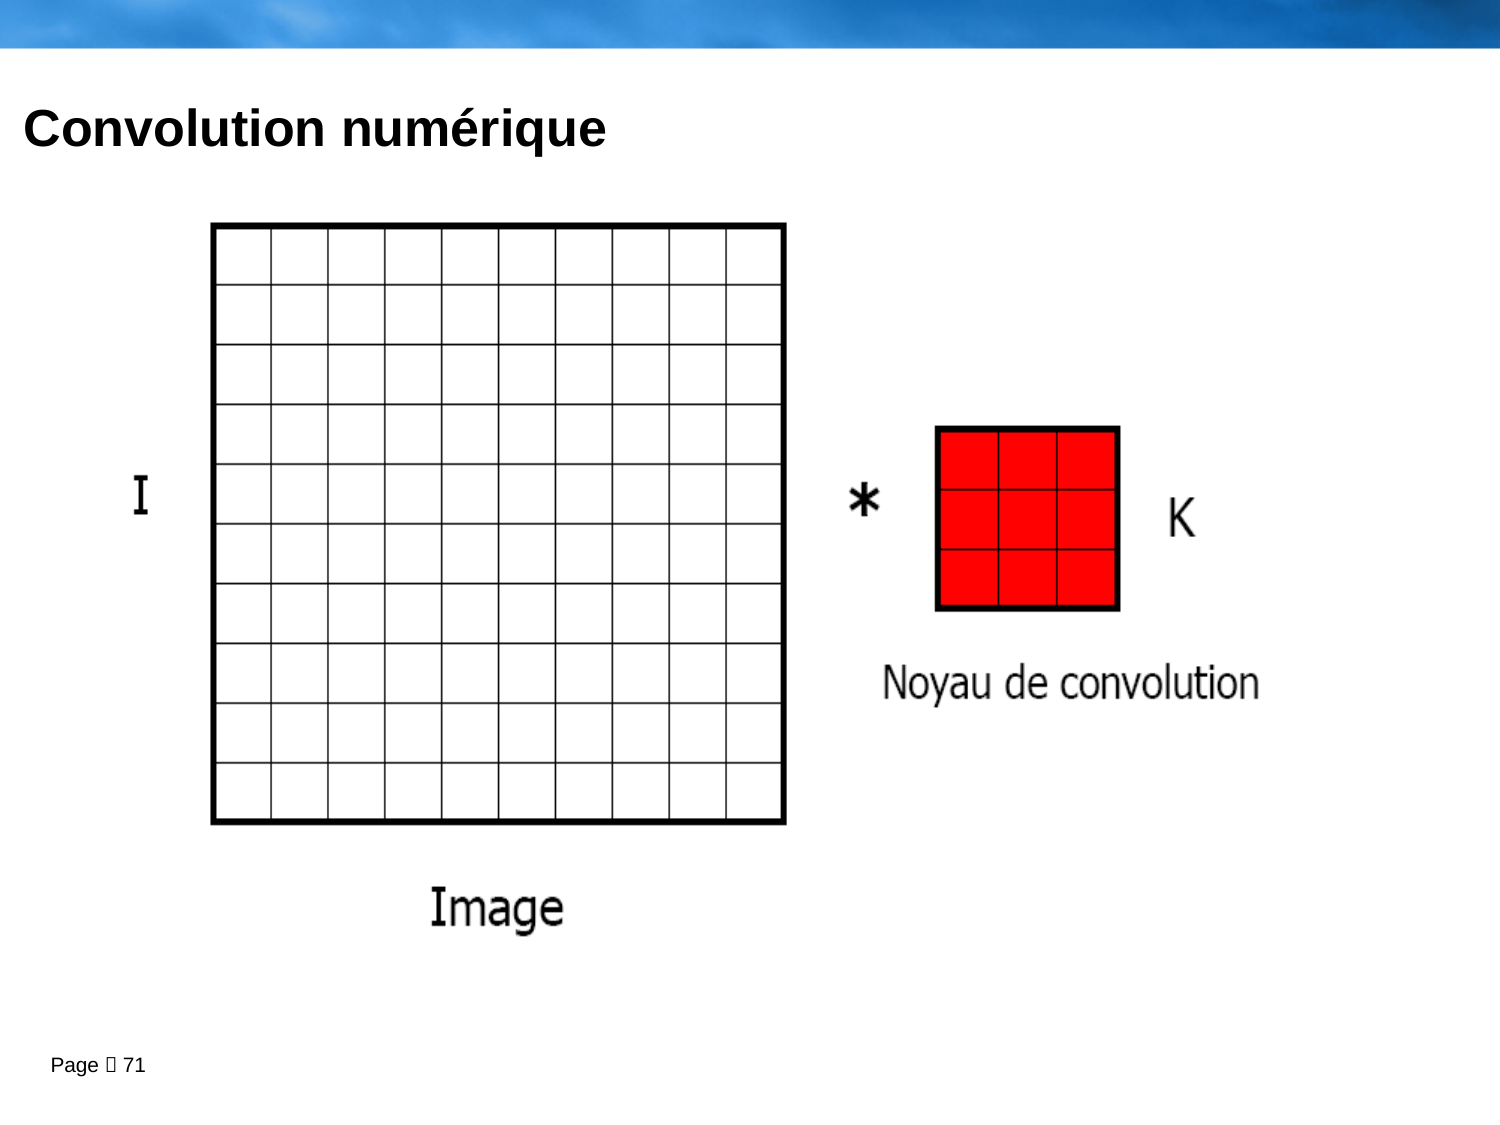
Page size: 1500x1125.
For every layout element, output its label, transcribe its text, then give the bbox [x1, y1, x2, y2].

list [81, 187, 1433, 957]
picture [0, 0, 1500, 1125]
title Convolution numérique [23, 93, 1374, 175]
